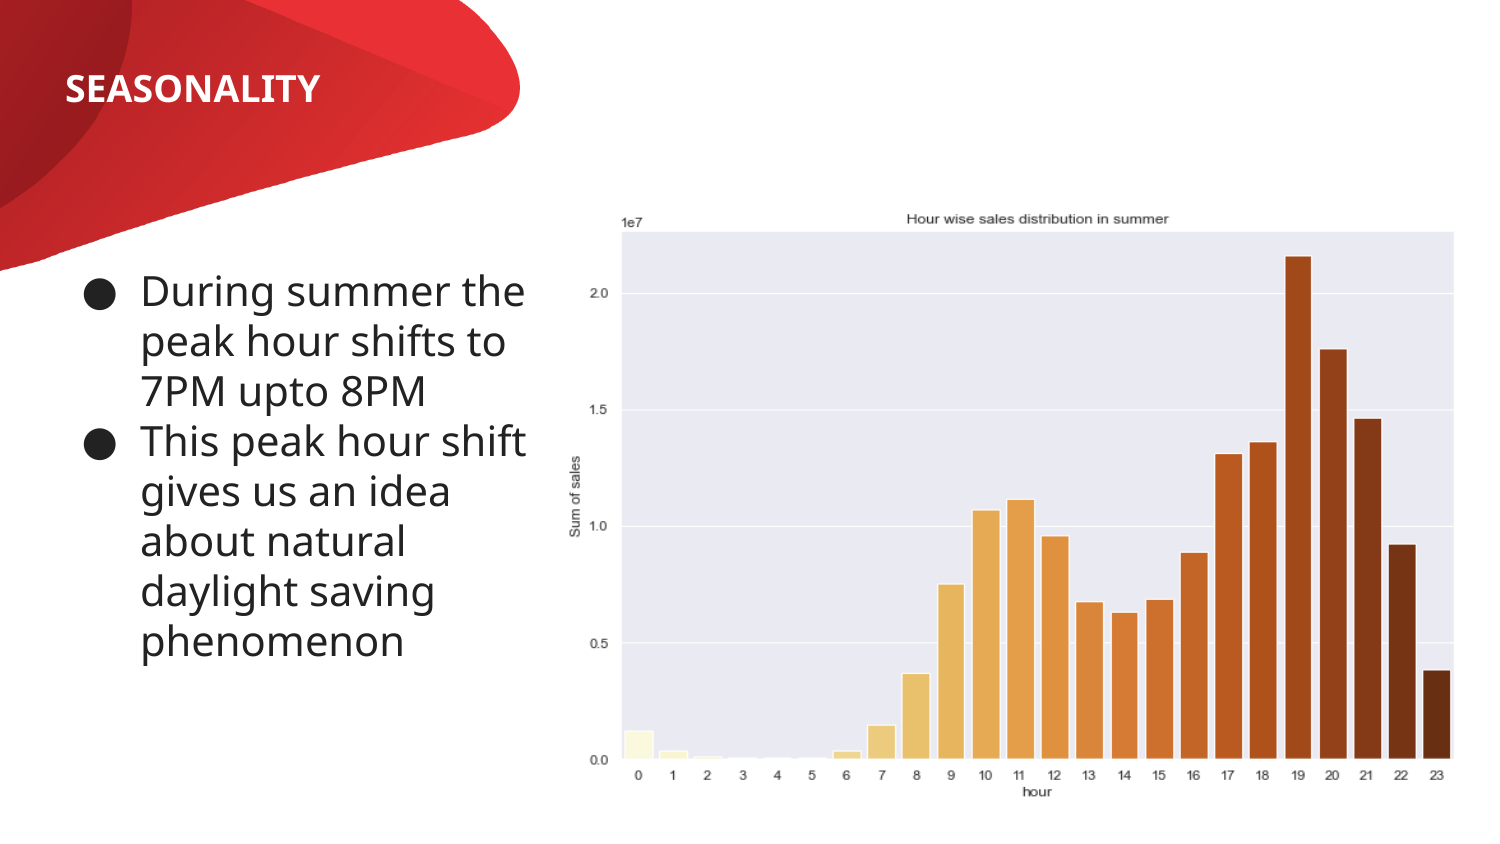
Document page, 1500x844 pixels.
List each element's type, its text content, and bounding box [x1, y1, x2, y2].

picture [0, 0, 1500, 807]
subtitle SEASONALITY [50, 50, 462, 135]
text_box During summer the peak hour shifts to 7PM upto 8PM This peak hour shift gives us an idea about natural daylight saving phenomenon [49, 249, 557, 802]
